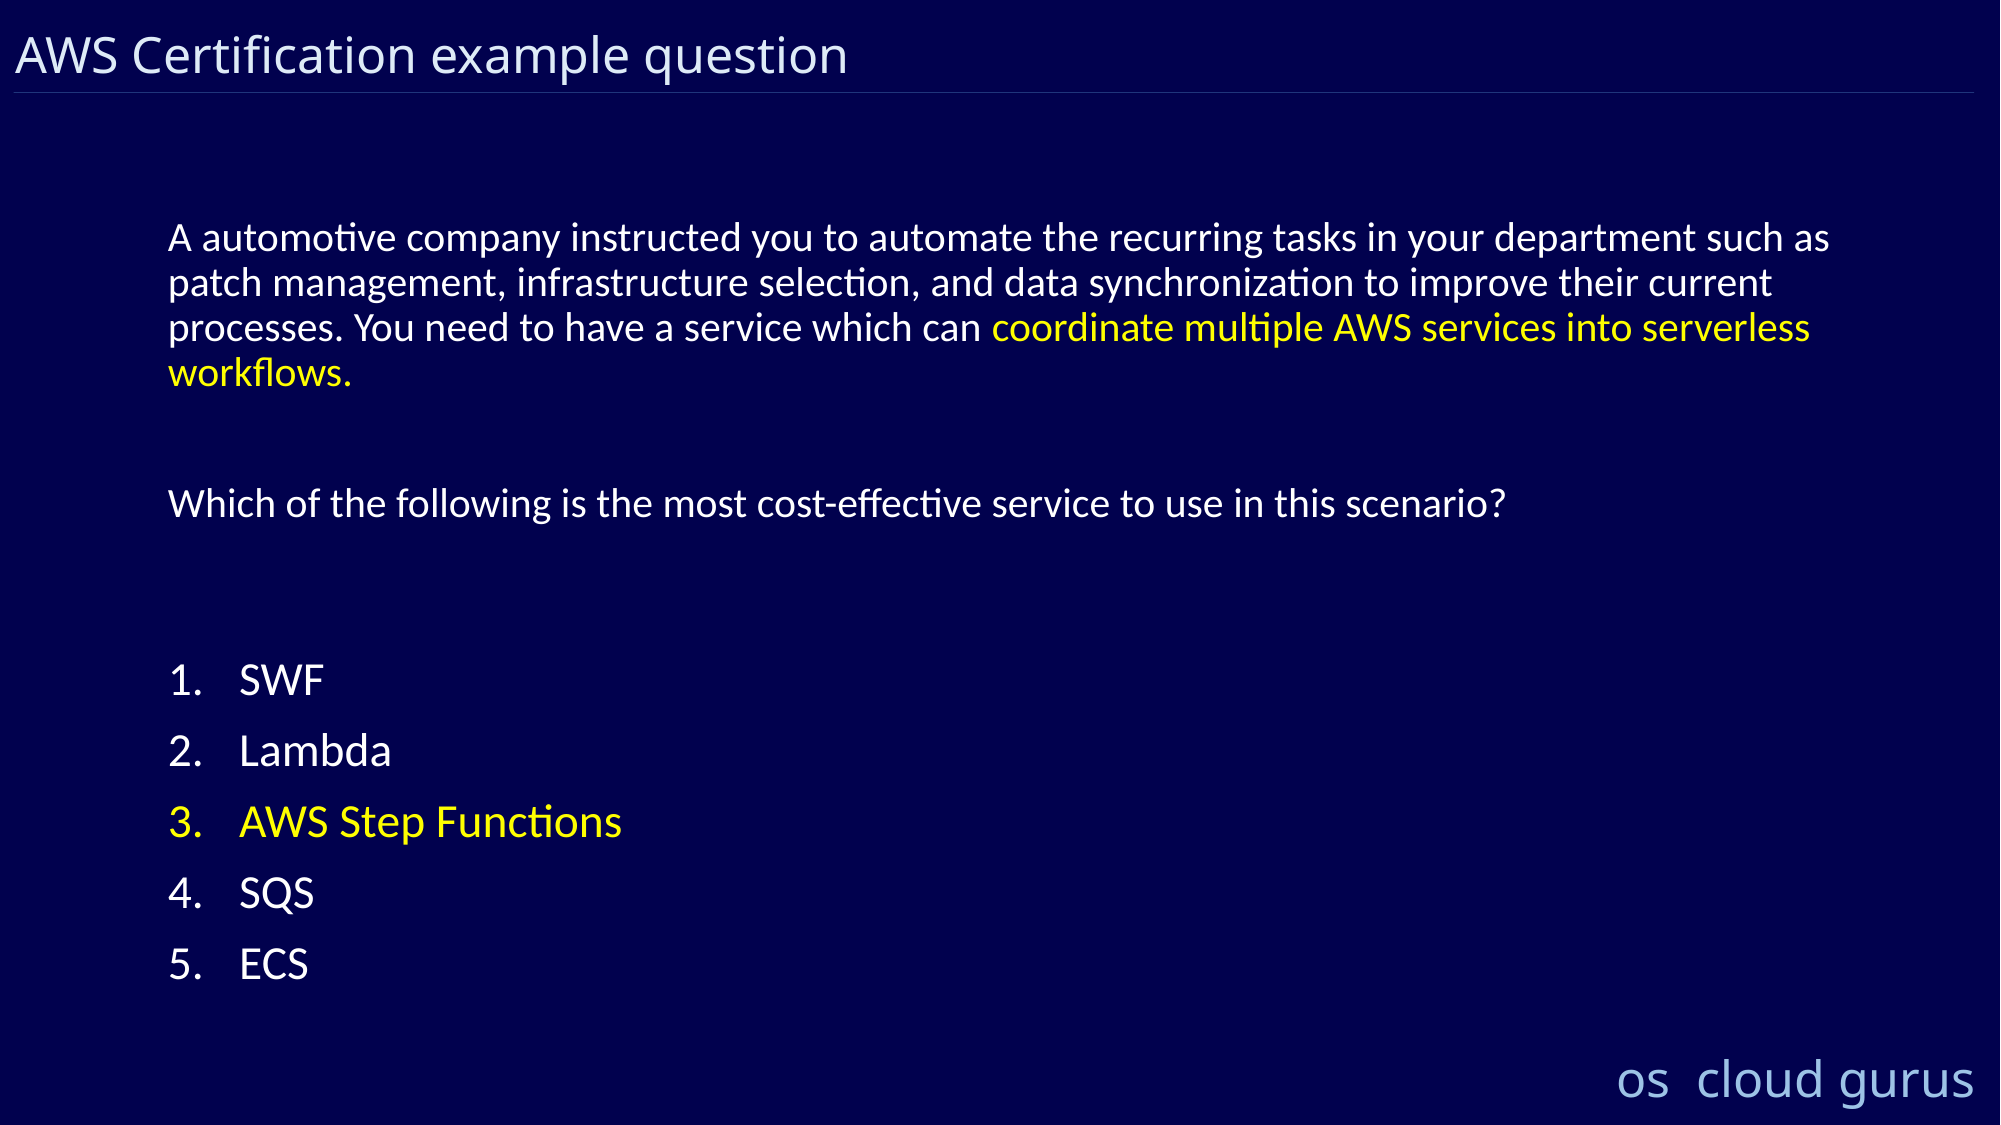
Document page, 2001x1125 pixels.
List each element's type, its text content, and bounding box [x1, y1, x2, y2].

list A automotive company instructed you to automate the recurring tasks in your department such as patch management, infrastructure selection, and data synchronization to improve their current processes. You need to have a service which can coordinate multiple AWS services into serverless workflows. Which of the following is the most cost-effective service to use in this scenario? [153, 207, 1878, 458]
text_box os cloud gurus [1592, 1039, 2000, 1115]
text_box AWS Certification example question [0, 0, 1261, 116]
text_box SWF Lambda AWS Step Functions SQS ECS [152, 647, 1878, 1001]
